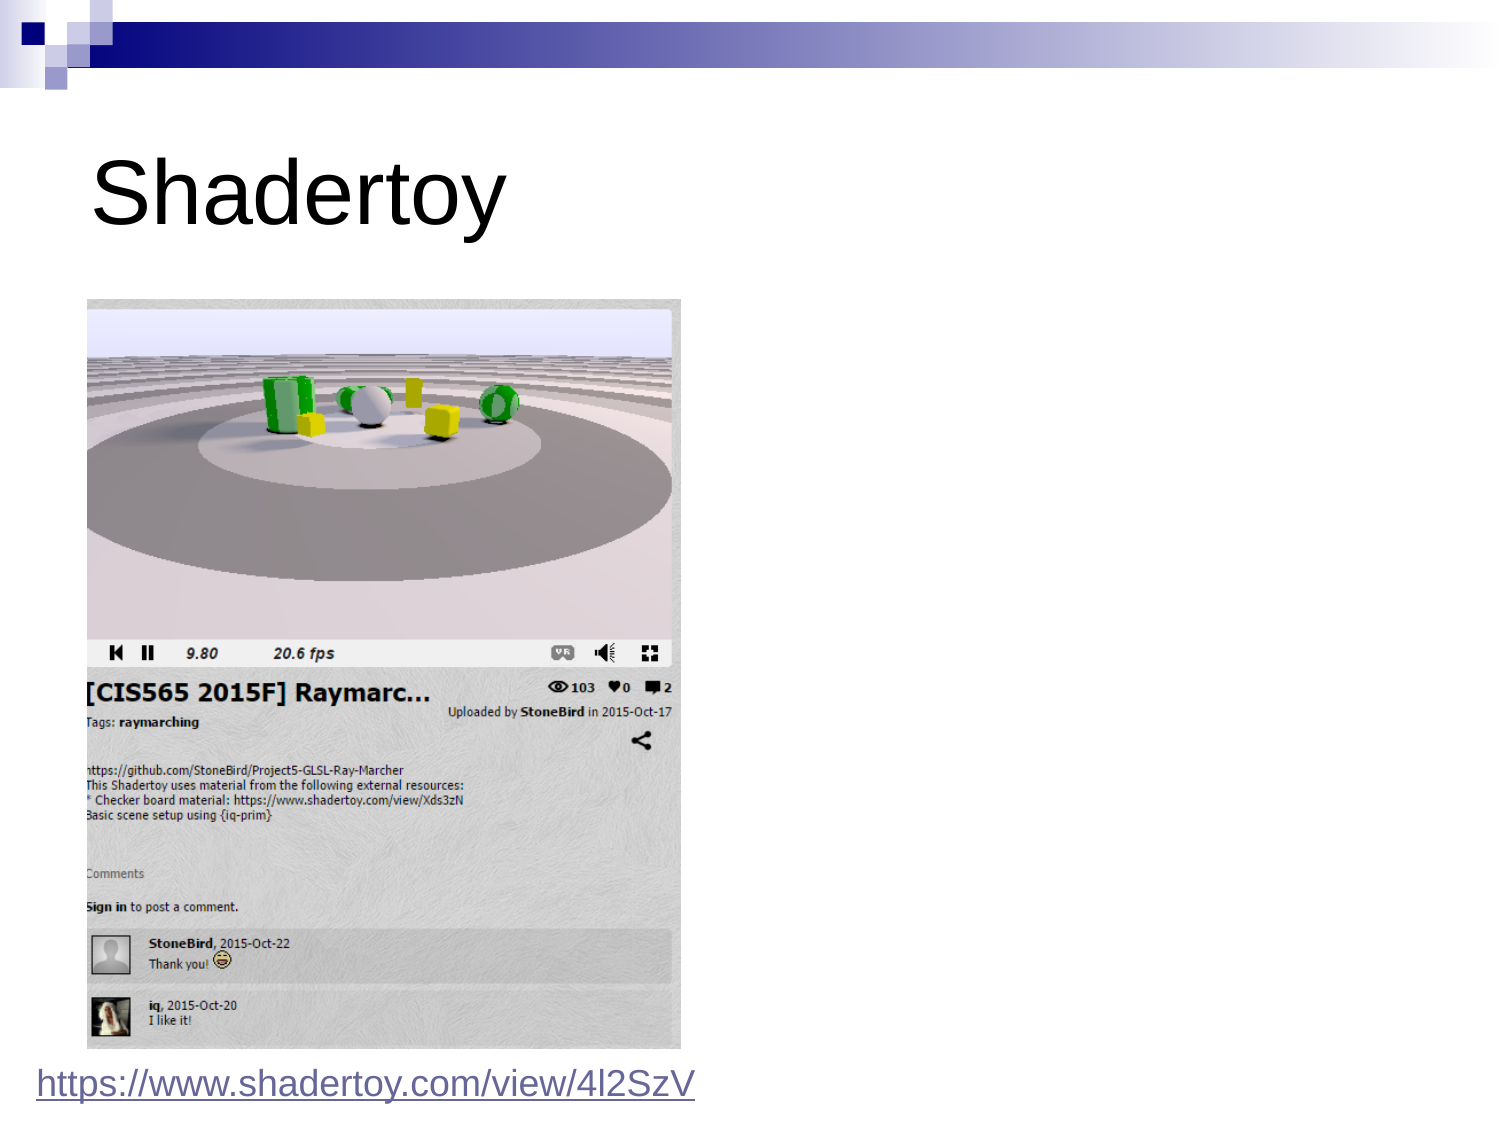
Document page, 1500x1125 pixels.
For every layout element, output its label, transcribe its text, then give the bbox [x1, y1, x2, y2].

text_box https://www.shadertoy.com/view/4l2SzV [21, 1051, 711, 1112]
picture [87, 299, 681, 1049]
title Shadertoy [75, 75, 1425, 300]
